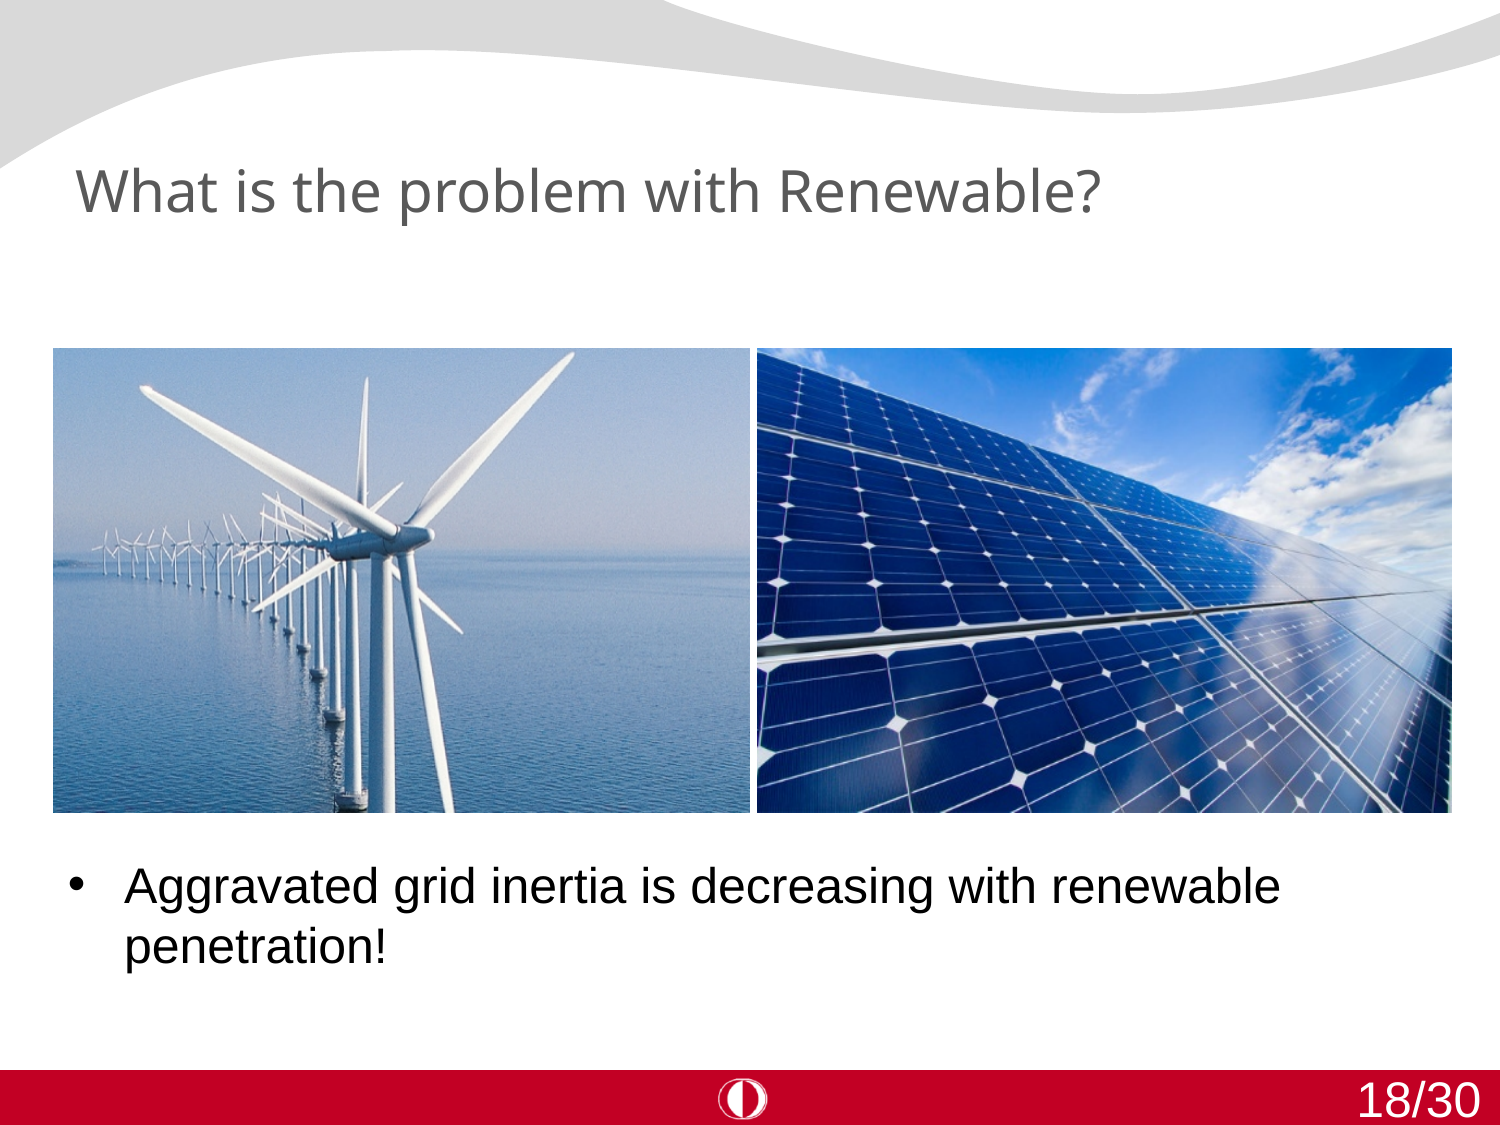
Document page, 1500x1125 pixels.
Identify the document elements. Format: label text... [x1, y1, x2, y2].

picture [756, 348, 1453, 813]
title What is the problem with Renewable? [75, 55, 1425, 224]
picture [52, 348, 751, 813]
text_box Aggravated grid inertia is decreasing with renewable penetration! [53, 845, 1452, 981]
picture [713, 1078, 781, 1122]
